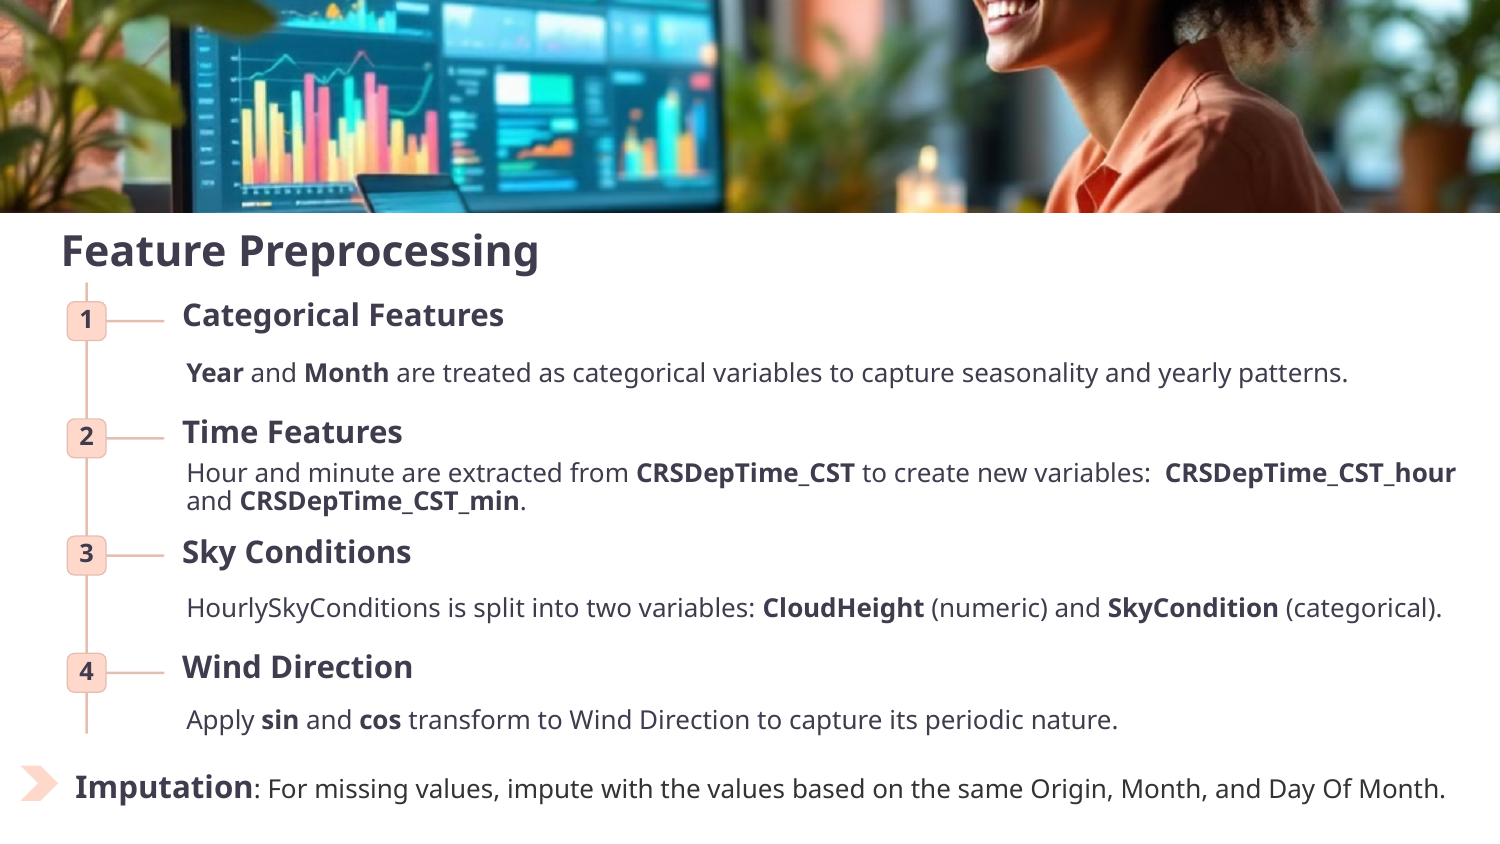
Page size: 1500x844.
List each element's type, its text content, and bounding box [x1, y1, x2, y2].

text_box [18, 763, 61, 803]
text_box [67, 418, 107, 458]
text_box Year and Month are treated as categorical variables to capture seasonality and yearly patterns. [186, 360, 1444, 389]
text_box [67, 653, 107, 693]
text_box 4 [78, 659, 96, 686]
text_box Hour and minute are extracted from CRSDepTime_CST to create new variables: CRSDepTime_CST_hour and CRSDepTime_CST_min. [186, 460, 1280, 516]
text_box Wind Direction [182, 657, 399, 685]
text_box 1 [80, 308, 93, 335]
text_box [107, 671, 165, 675]
text_box Time Features [182, 423, 399, 451]
text_box 2 [78, 425, 95, 452]
text_box HourlySkyConditions is split into two variables: CloudHeight (numeric) and SkyCondition (categorical). [186, 594, 1444, 623]
text_box [67, 301, 107, 341]
text_box Imputation: For missing values, impute with the values based on the same Origin, Month, and Day Of Month. [60, 760, 1500, 813]
text_box [67, 536, 107, 576]
picture [0, 0, 1500, 214]
text_box Feature Preprocessing [60, 221, 547, 276]
text_box [107, 319, 165, 323]
text_box Categorical Features [182, 305, 404, 333]
text_box 3 [79, 542, 94, 569]
text_box Sky Conditions [182, 542, 399, 570]
text_box Apply sin and cos transform to Wind Direction to capture its periodic nature. [186, 707, 1444, 736]
